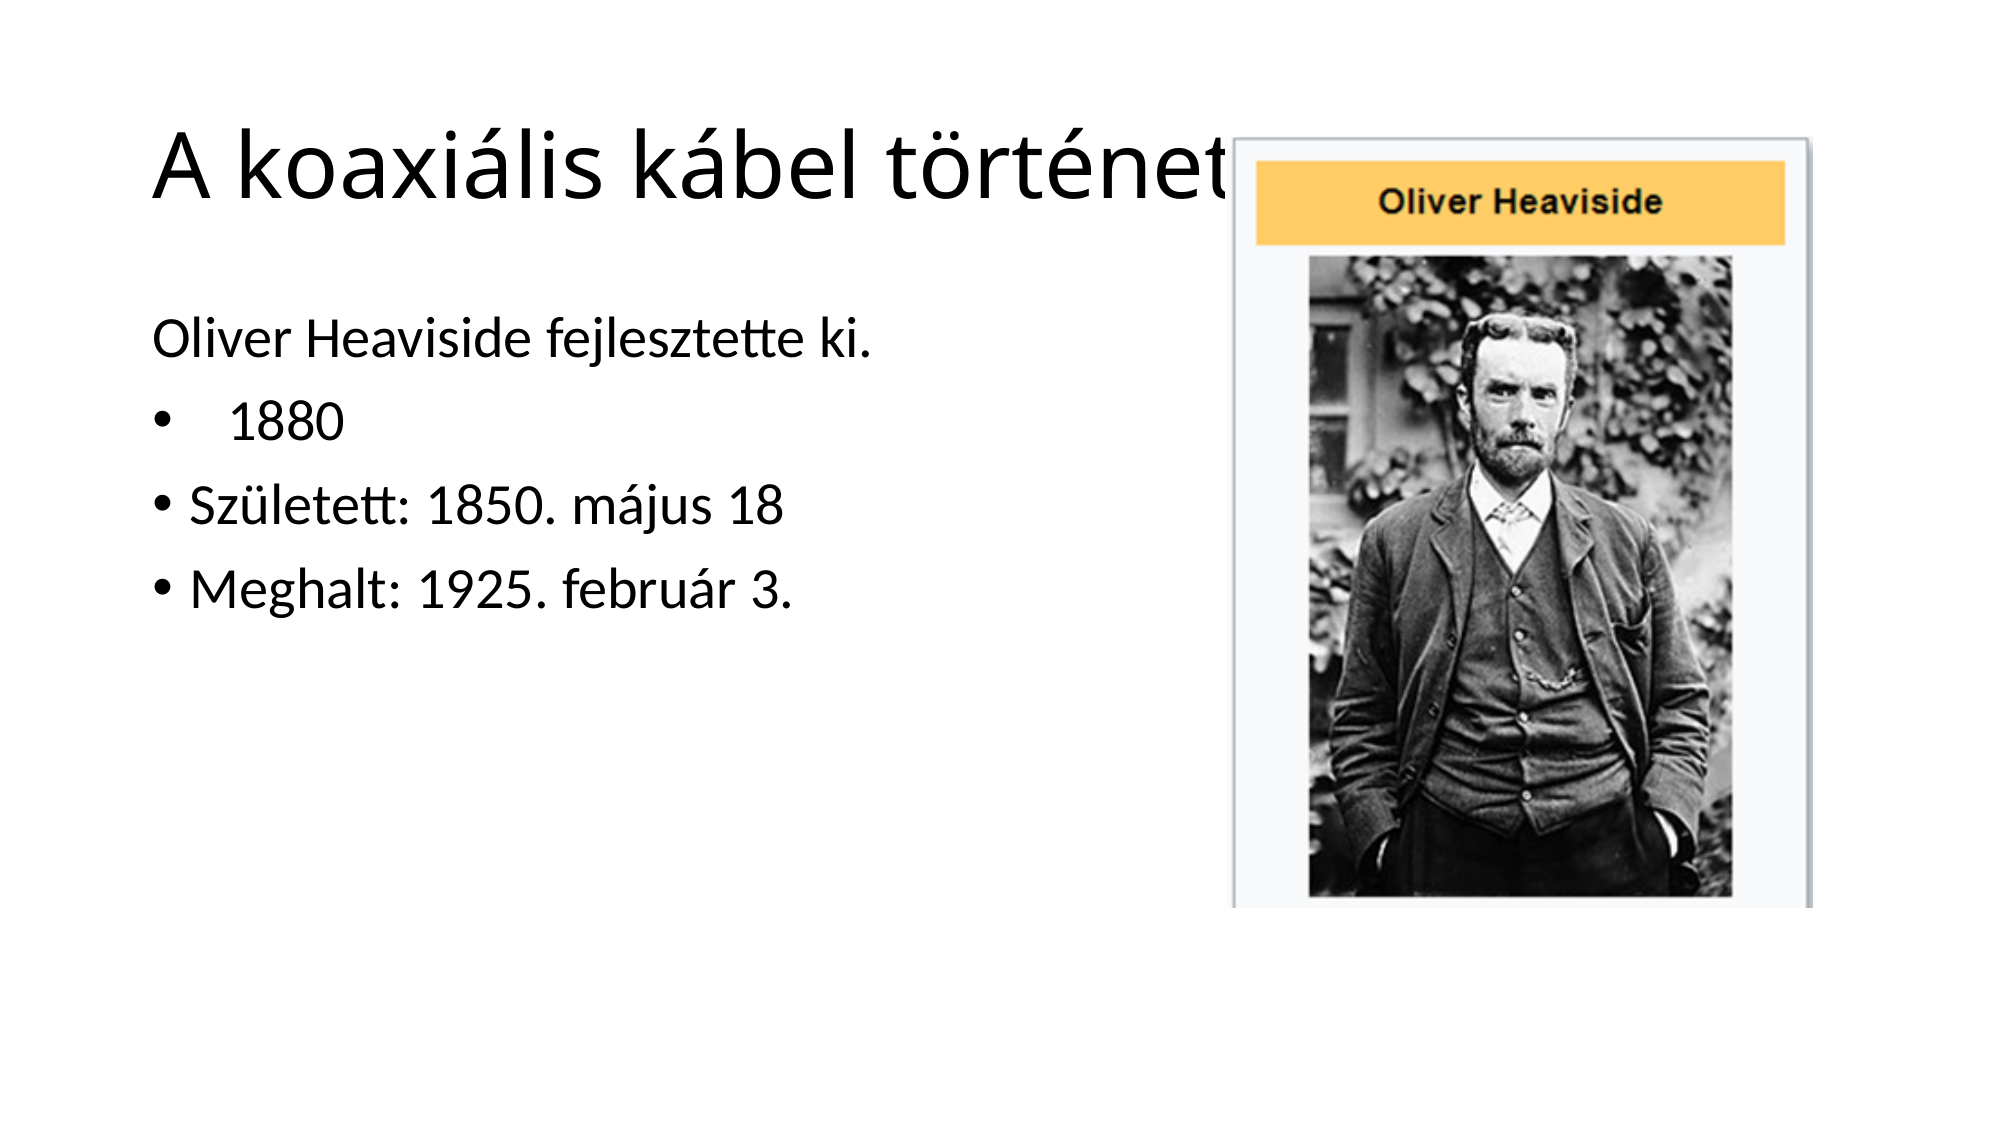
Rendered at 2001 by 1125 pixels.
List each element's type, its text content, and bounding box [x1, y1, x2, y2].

picture [1225, 136, 1813, 908]
list Oliver Heaviside fejlesztette ki. 1880 Született: 1850. május 18 Meghalt: 1925. február 3. [137, 299, 1863, 1014]
title A koaxiális kábel története [137, 59, 1863, 278]
